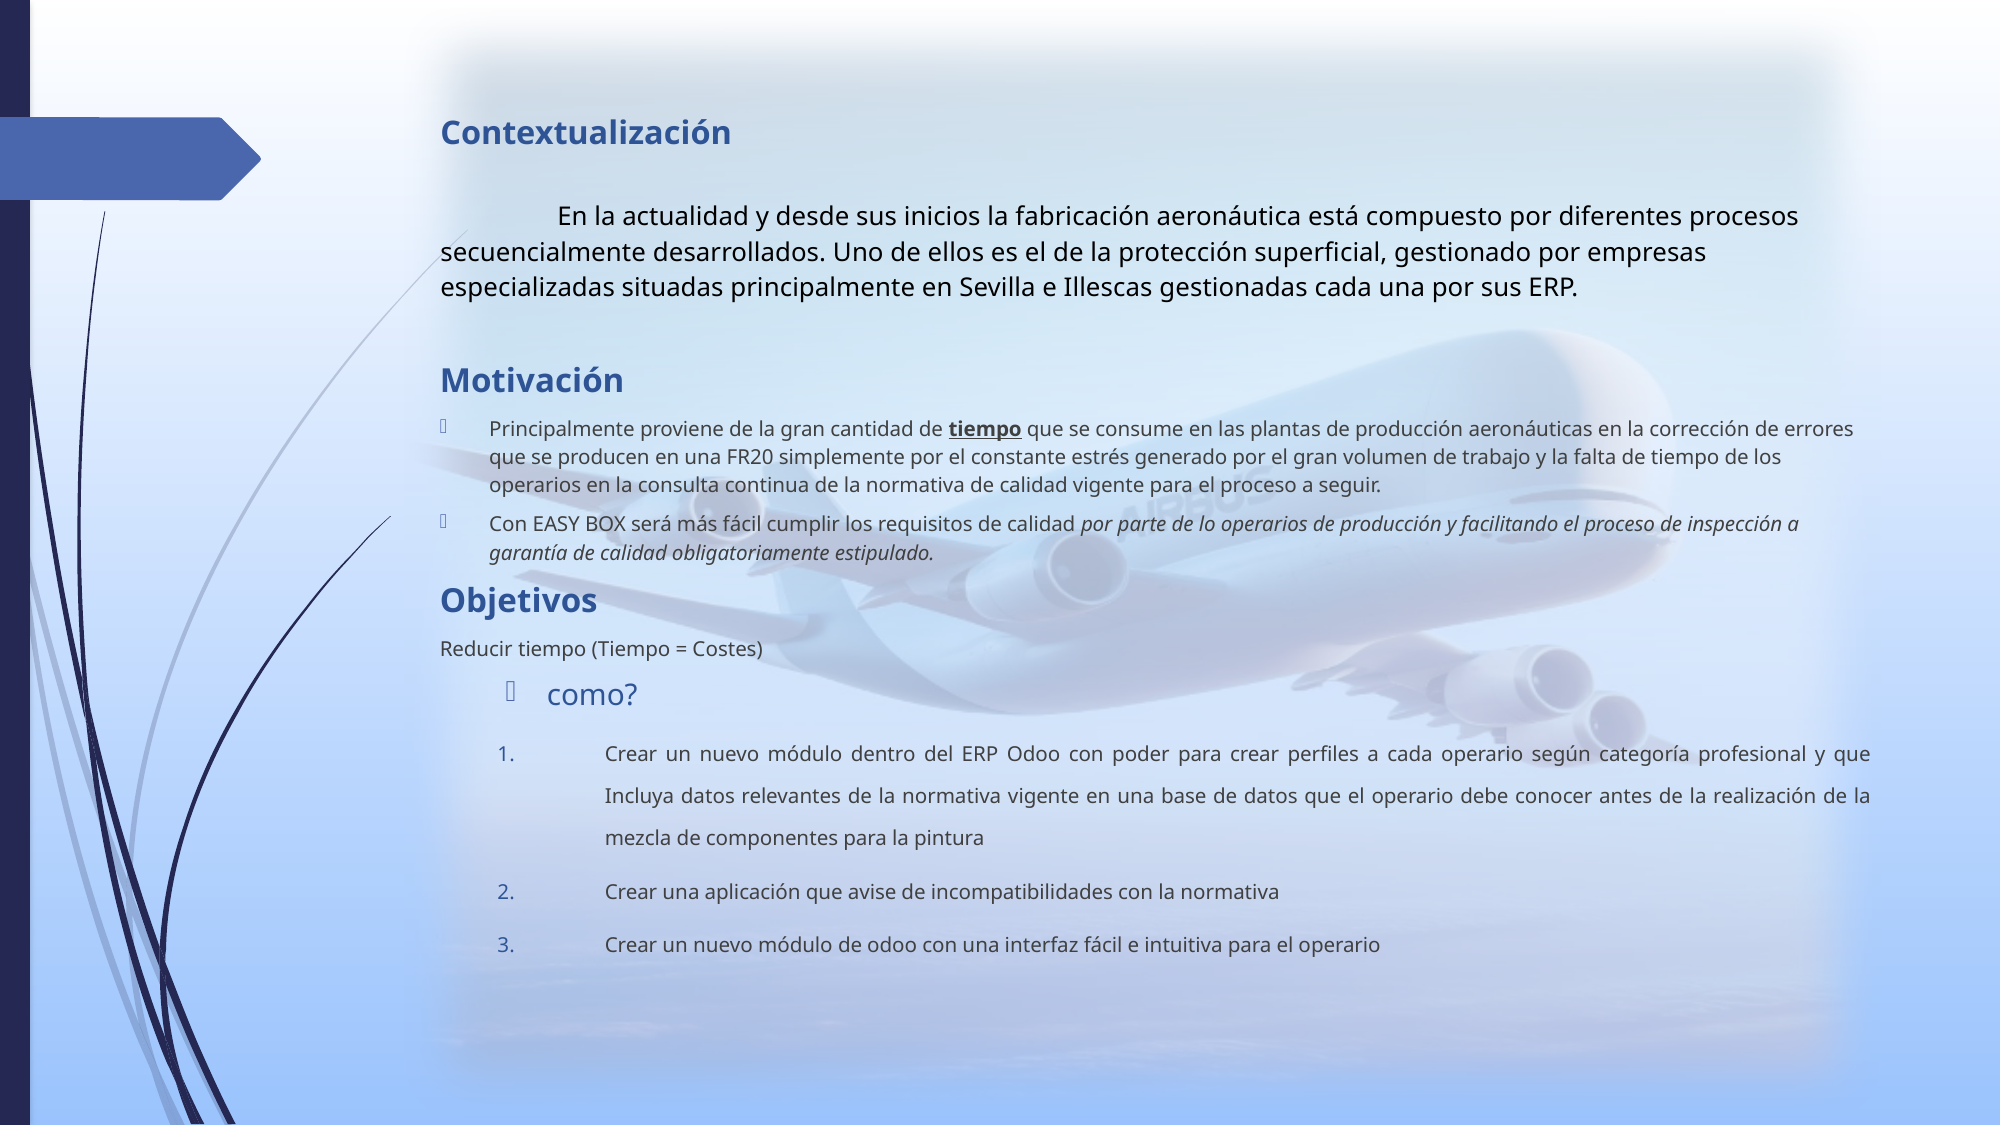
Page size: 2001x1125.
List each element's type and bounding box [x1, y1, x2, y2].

picture [398, 0, 1888, 1125]
